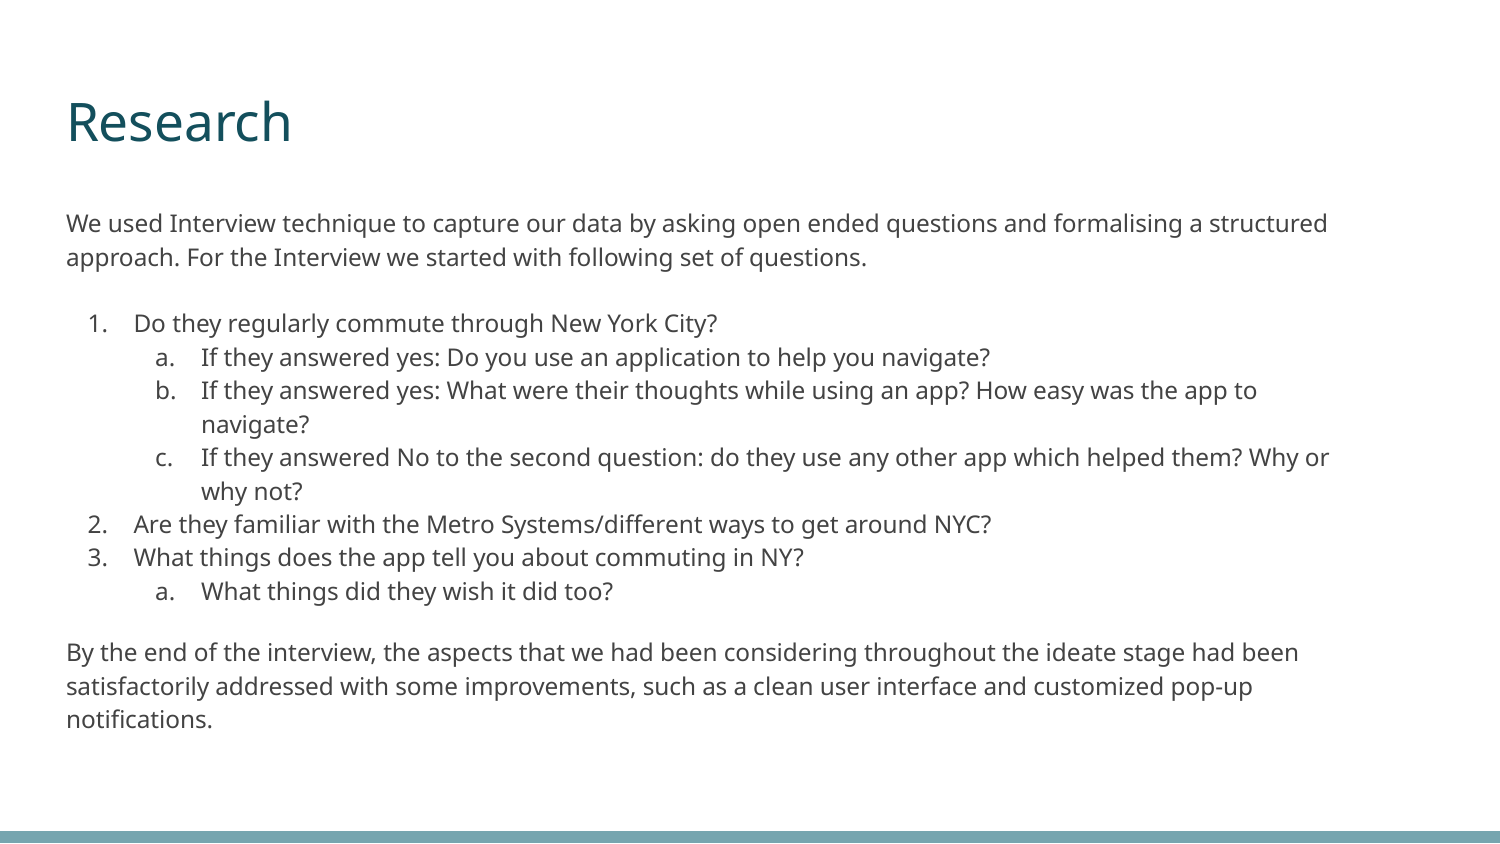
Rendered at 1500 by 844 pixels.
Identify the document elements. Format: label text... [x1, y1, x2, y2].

list We used Interview technique to capture our data by asking open ended questions and formalising a structured approach. For the Interview we started with following set of questions. Do they regularly commute through New York City? If they answered yes: Do you use an application to help you navigate? If they answered yes: What were their thoughts while using an app? How easy was the app to navigate? If they answered No to the second question: do they use any other app which helped them? Why or why not? Are they familiar with the Metro Systems/different ways to get around NYC? What things does the app tell you about commuting in NY? What things did they wish it did too? By the end of the interview, the aspects that we had been considering throughout the ideate stage had been satisfactorily addressed with some improvements, such as a clean user interface and customized pop-up notifications. [51, 189, 1351, 750]
title Research [51, 72, 1449, 167]
